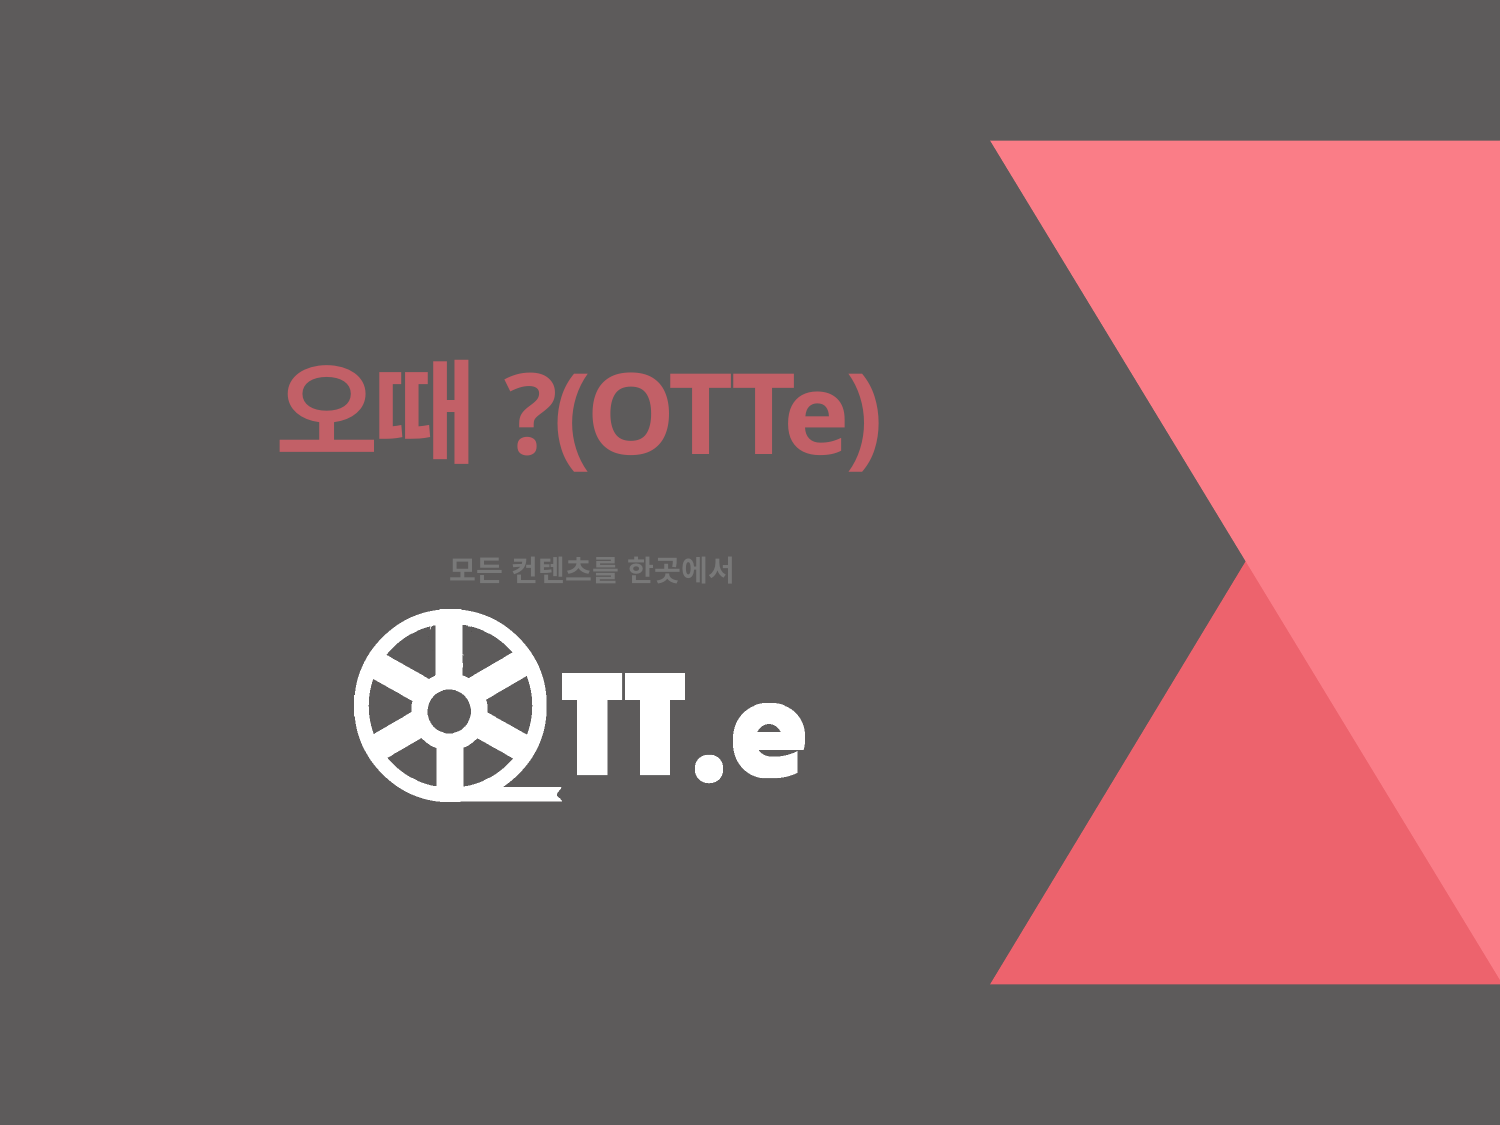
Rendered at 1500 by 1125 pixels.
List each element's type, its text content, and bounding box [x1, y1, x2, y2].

text_box 모든 컨텐츠를 한곳에서 [434, 545, 752, 595]
text_box 오때?(OTTe) [260, 334, 899, 485]
text_box [988, 139, 1500, 982]
picture [354, 609, 805, 802]
text_box [988, 562, 1500, 986]
